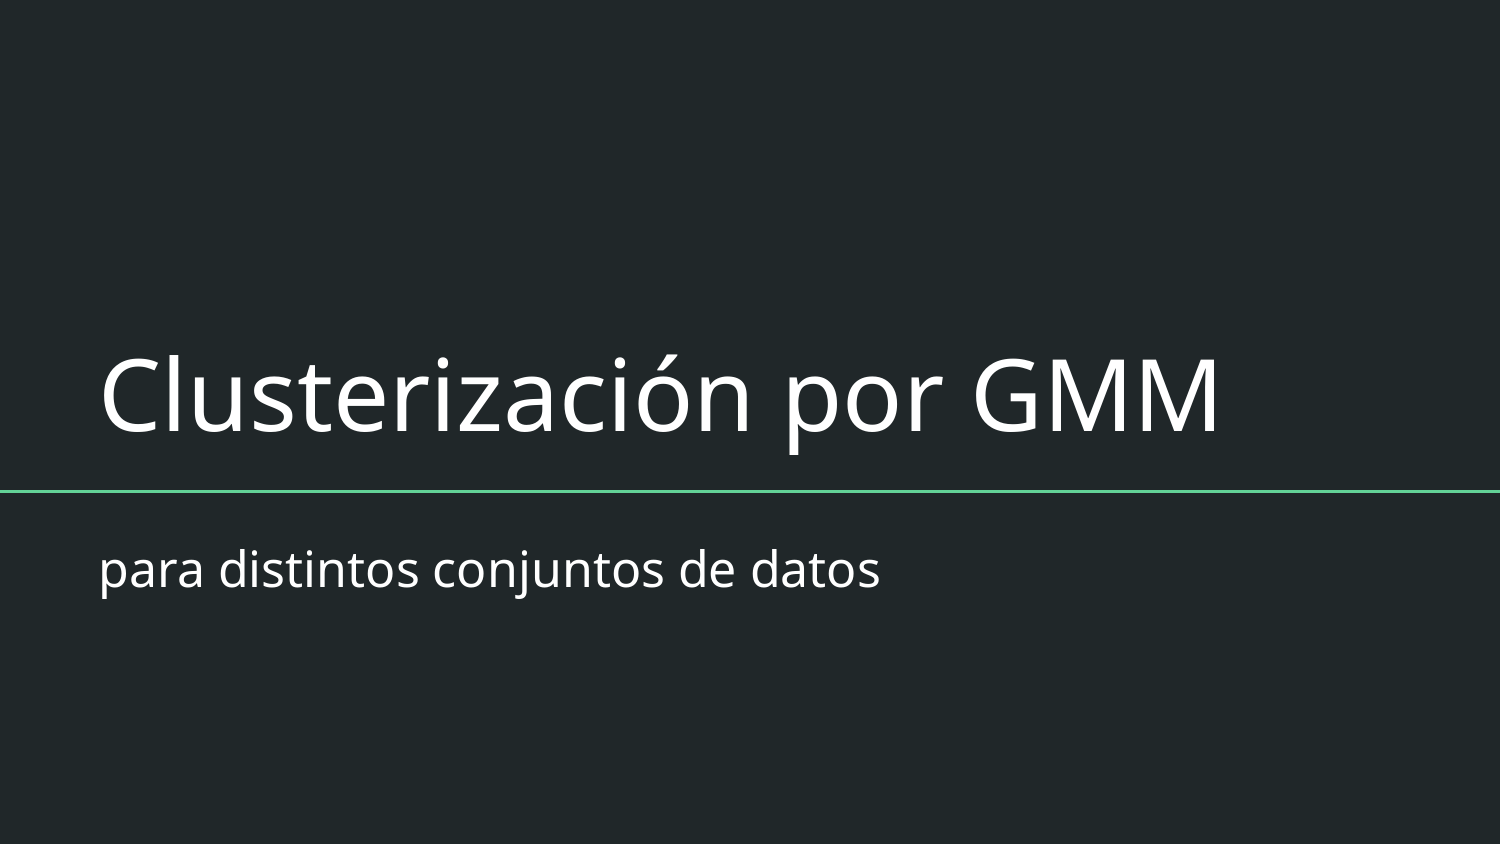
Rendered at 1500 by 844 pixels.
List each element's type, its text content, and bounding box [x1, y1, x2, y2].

title Clusterización por GMM [83, 206, 1417, 467]
subtitle para distintos conjuntos de datos [83, 522, 1417, 626]
